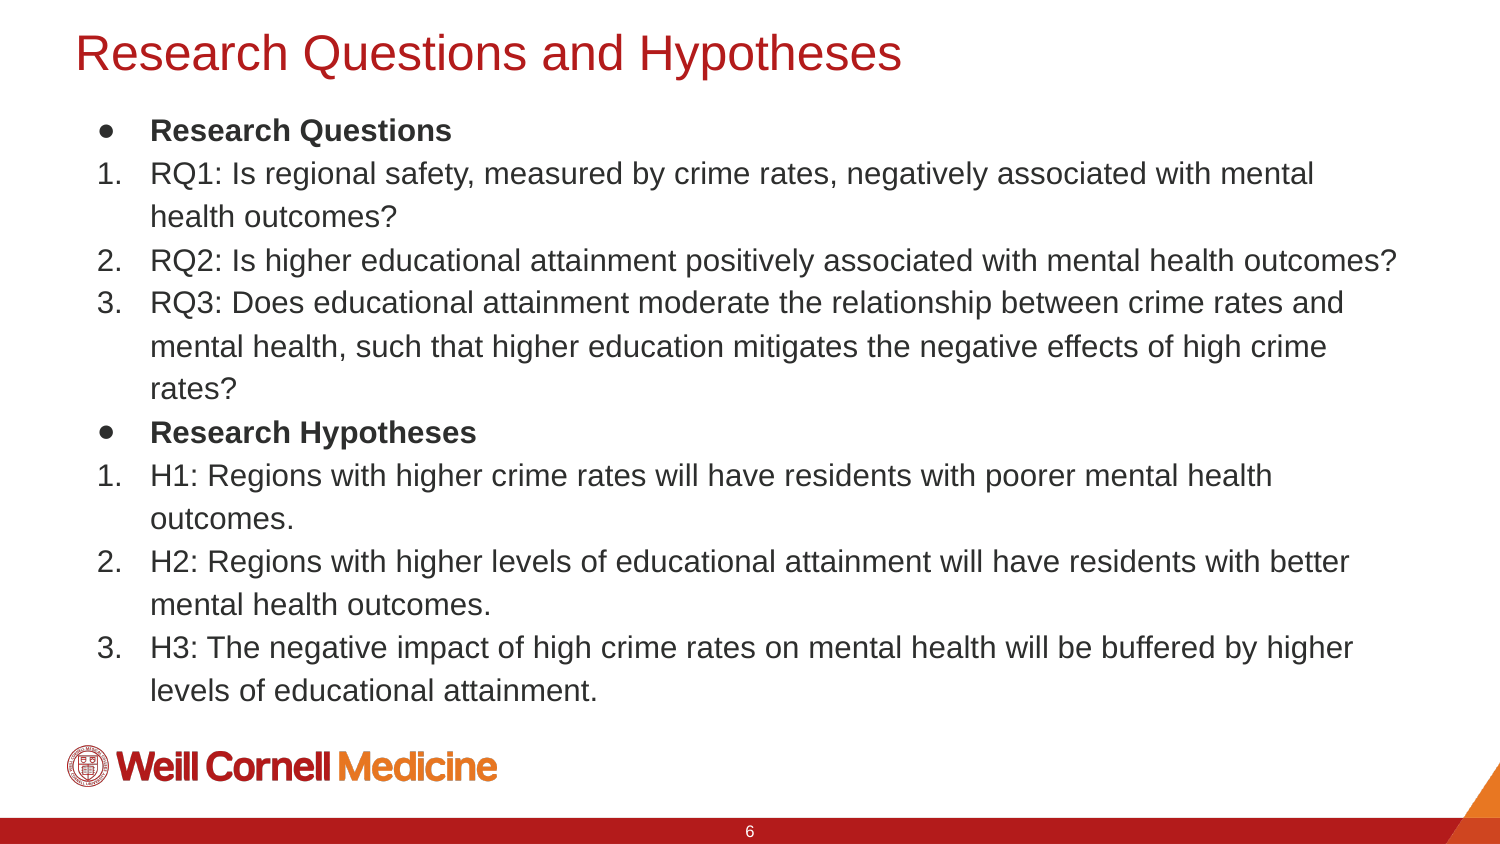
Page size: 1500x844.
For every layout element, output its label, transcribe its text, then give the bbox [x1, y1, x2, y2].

picture [0, 745, 1500, 844]
list Research Questions RQ1: Is regional safety, measured by crime rates, negatively associated with mental health outcomes? RQ2: Is higher educational attainment positively associated with mental health outcomes? RQ3: Does educational attainment moderate the relationship between crime rates and mental health, such that higher education mitigates the negative effects of high crime rates? Research Hypotheses H1: Regions with higher crime rates will have residents with poorer mental health outcomes. H2: Regions with higher levels of educational attainment will have residents with better mental health outcomes. H3: The negative impact of high crime rates on mental health will be buffered by higher levels of educational attainment. [75, 97, 1426, 697]
title Research Questions and Hypotheses [75, 20, 1424, 89]
